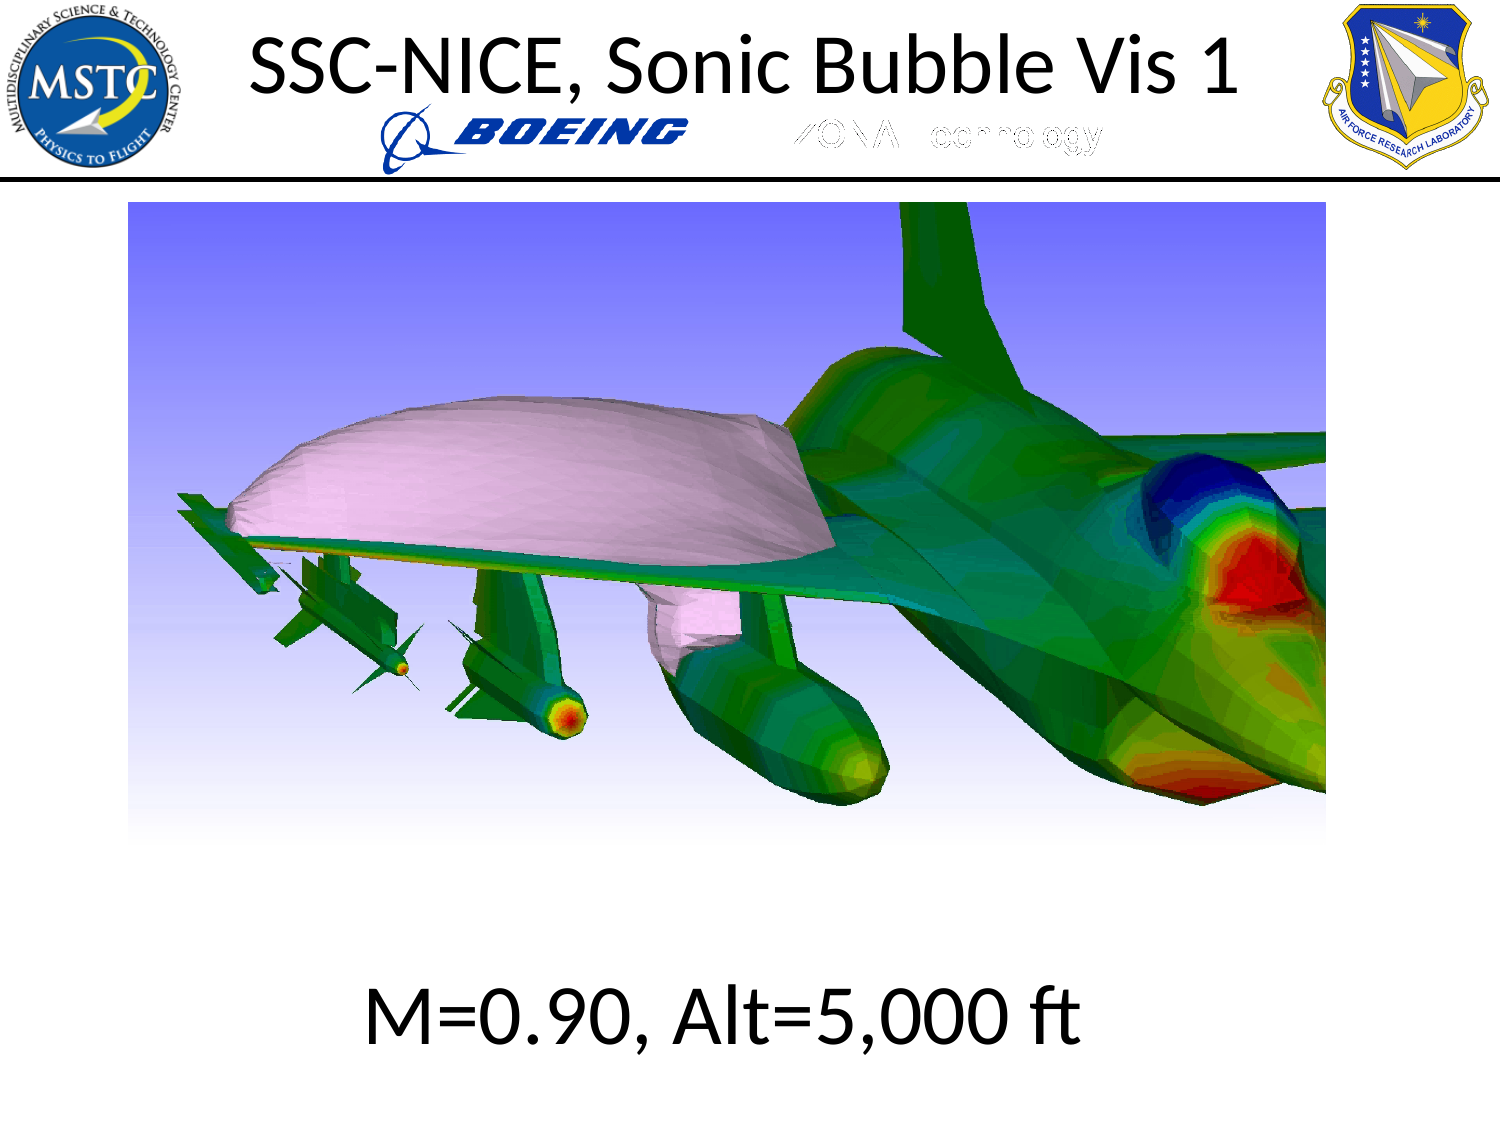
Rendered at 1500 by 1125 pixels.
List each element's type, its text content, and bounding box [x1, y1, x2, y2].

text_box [127, 201, 1328, 848]
text_box M=0.90, Alt=5,000 ft [141, 950, 1305, 1070]
picture [1322, 4, 1489, 170]
picture [722, 119, 1103, 164]
picture [376, 119, 691, 176]
picture [4, 2, 182, 168]
text_box SSC-NICE, Sonic Bubble Vis 1 [163, 0, 1328, 119]
